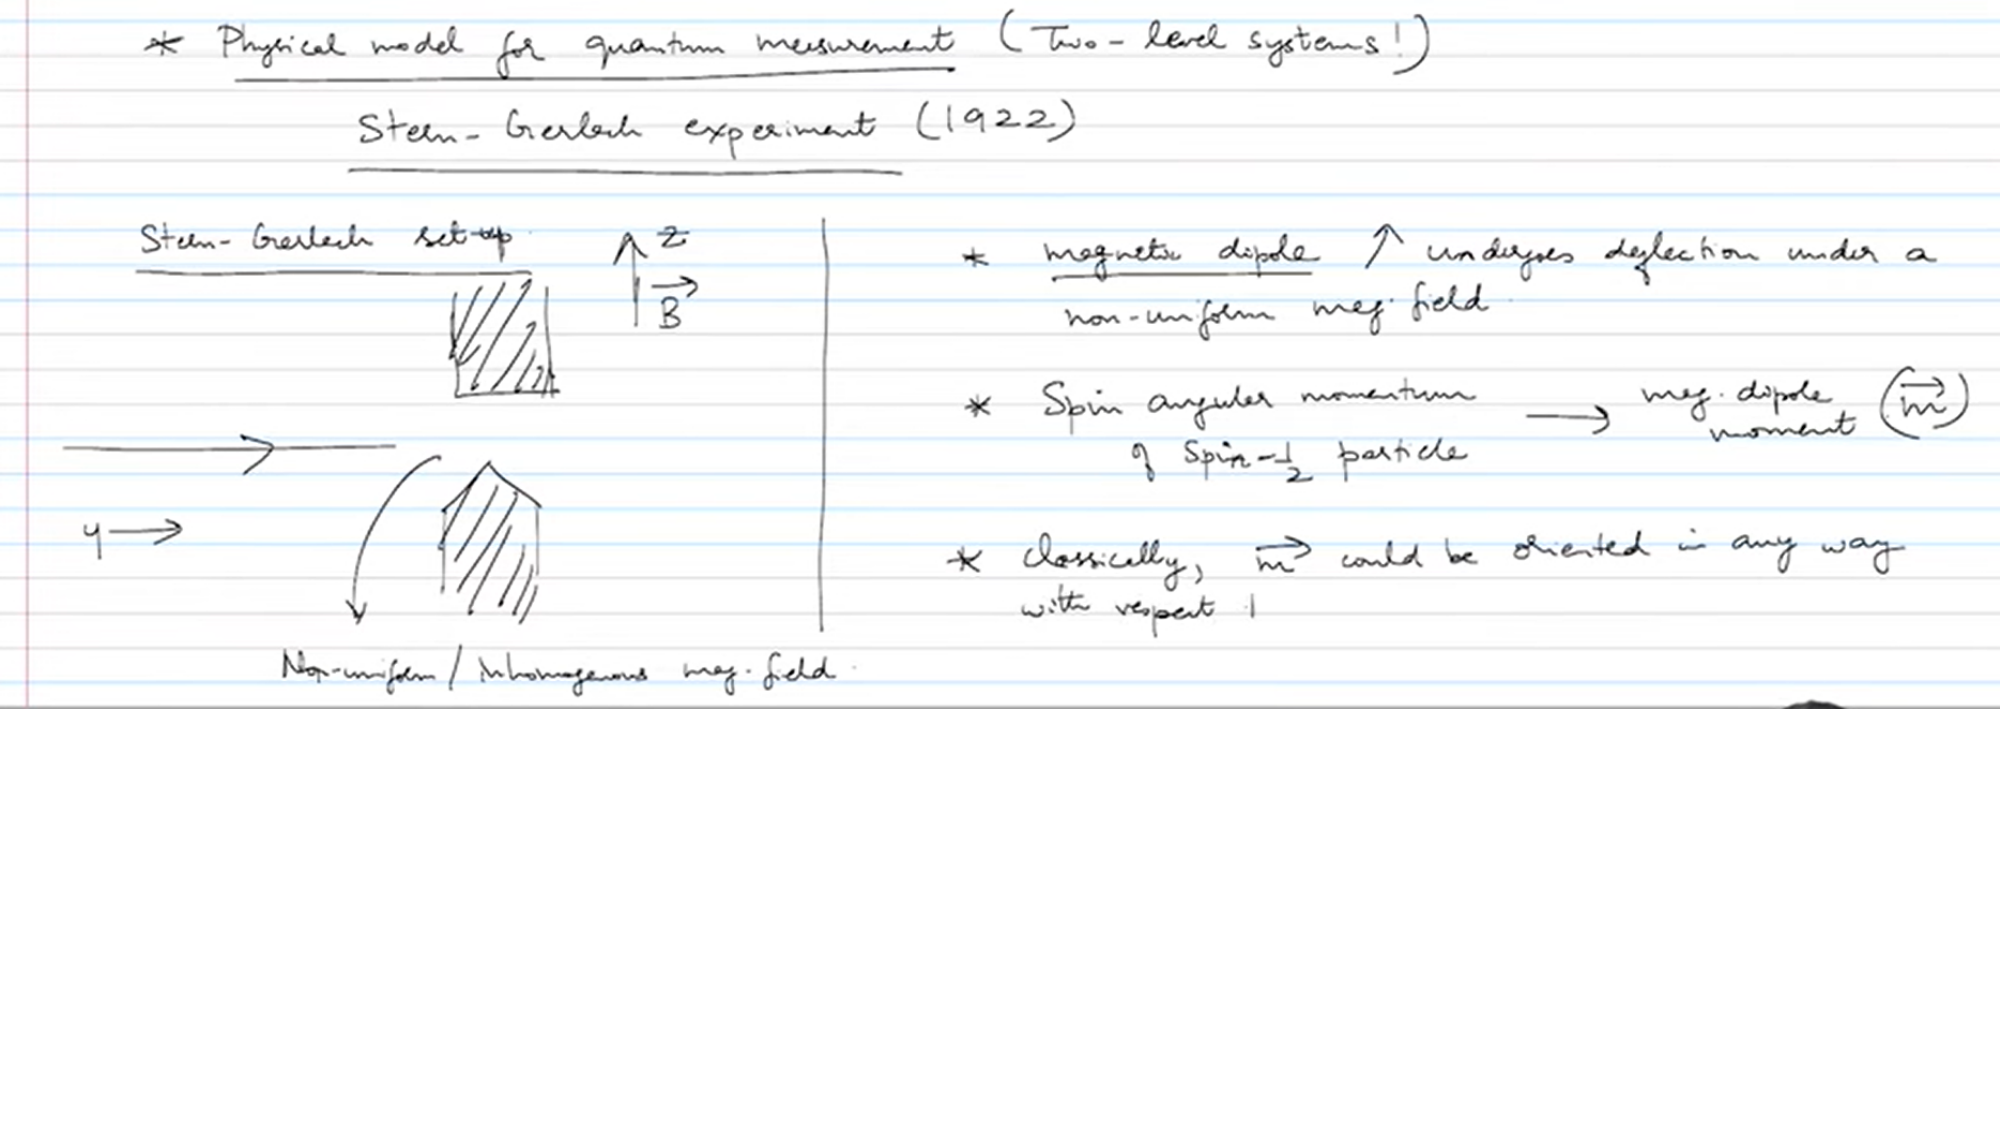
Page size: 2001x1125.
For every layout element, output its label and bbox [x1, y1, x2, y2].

picture [0, 0, 2000, 709]
